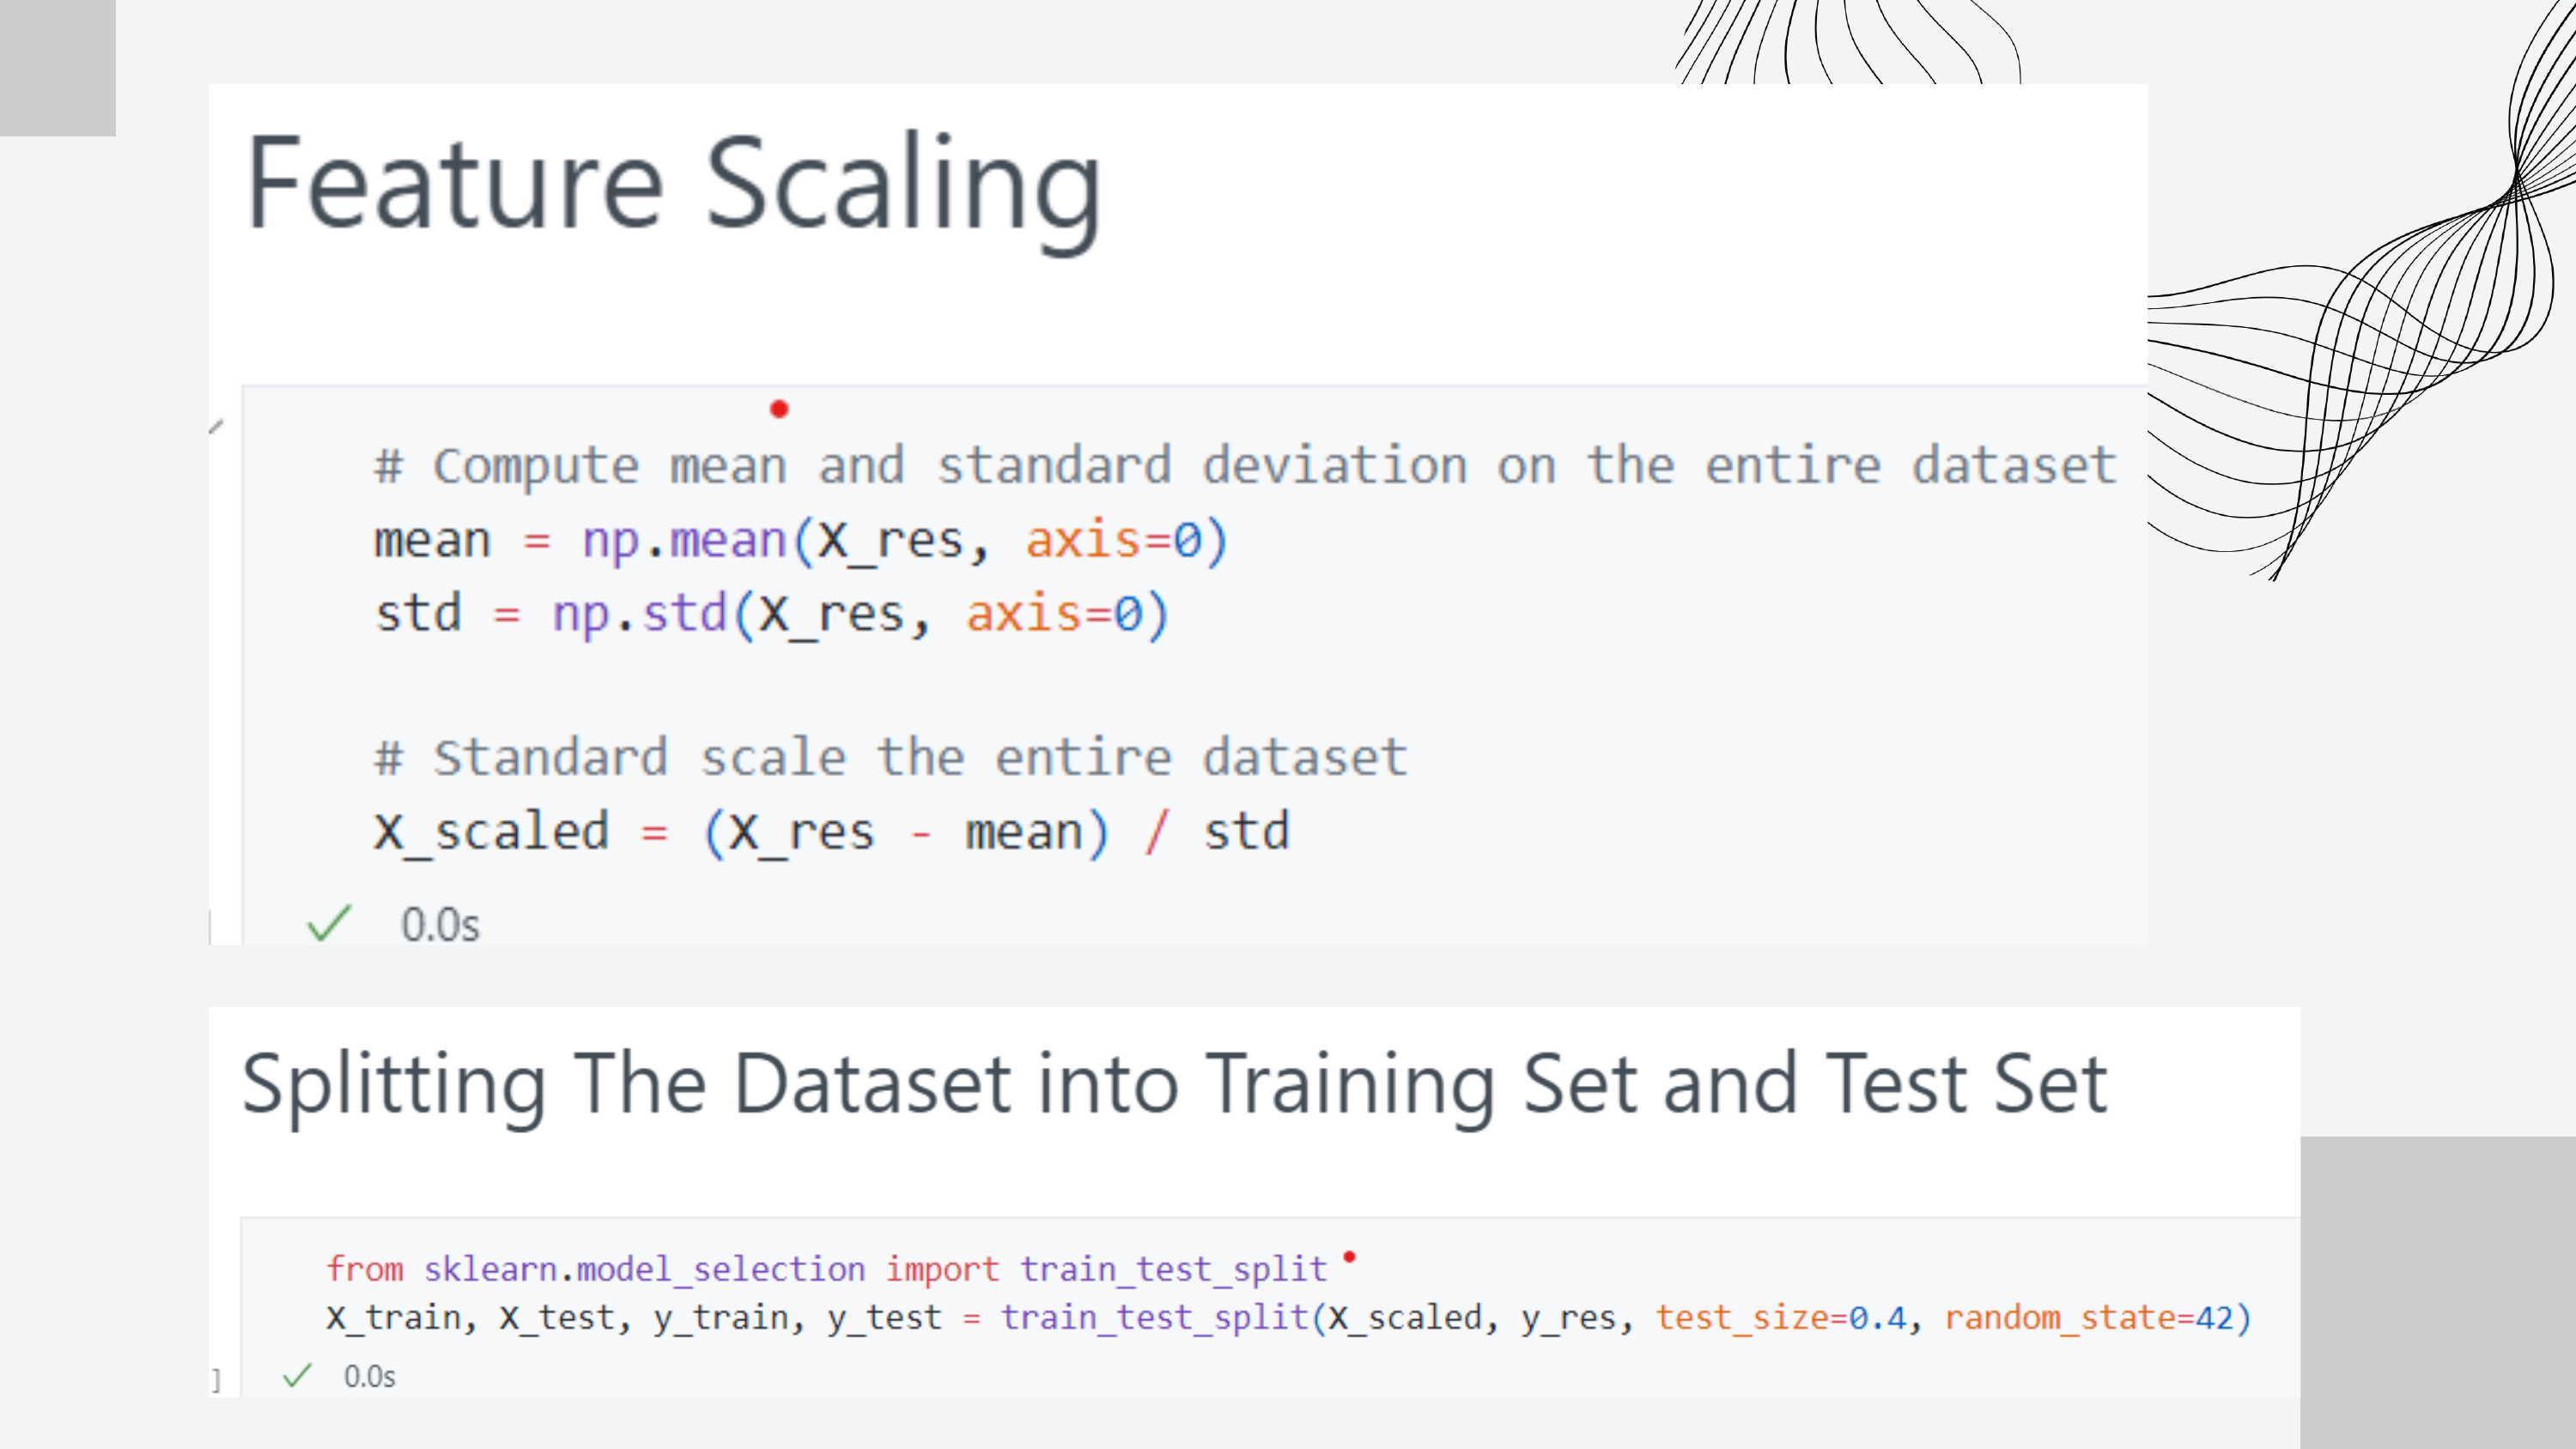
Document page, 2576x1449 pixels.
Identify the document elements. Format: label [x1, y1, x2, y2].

text_box [209, 84, 2148, 945]
text_box [0, 0, 117, 137]
text_box [209, 1007, 2301, 1397]
text_box [1671, 0, 2576, 654]
text_box [2300, 1136, 2576, 1449]
